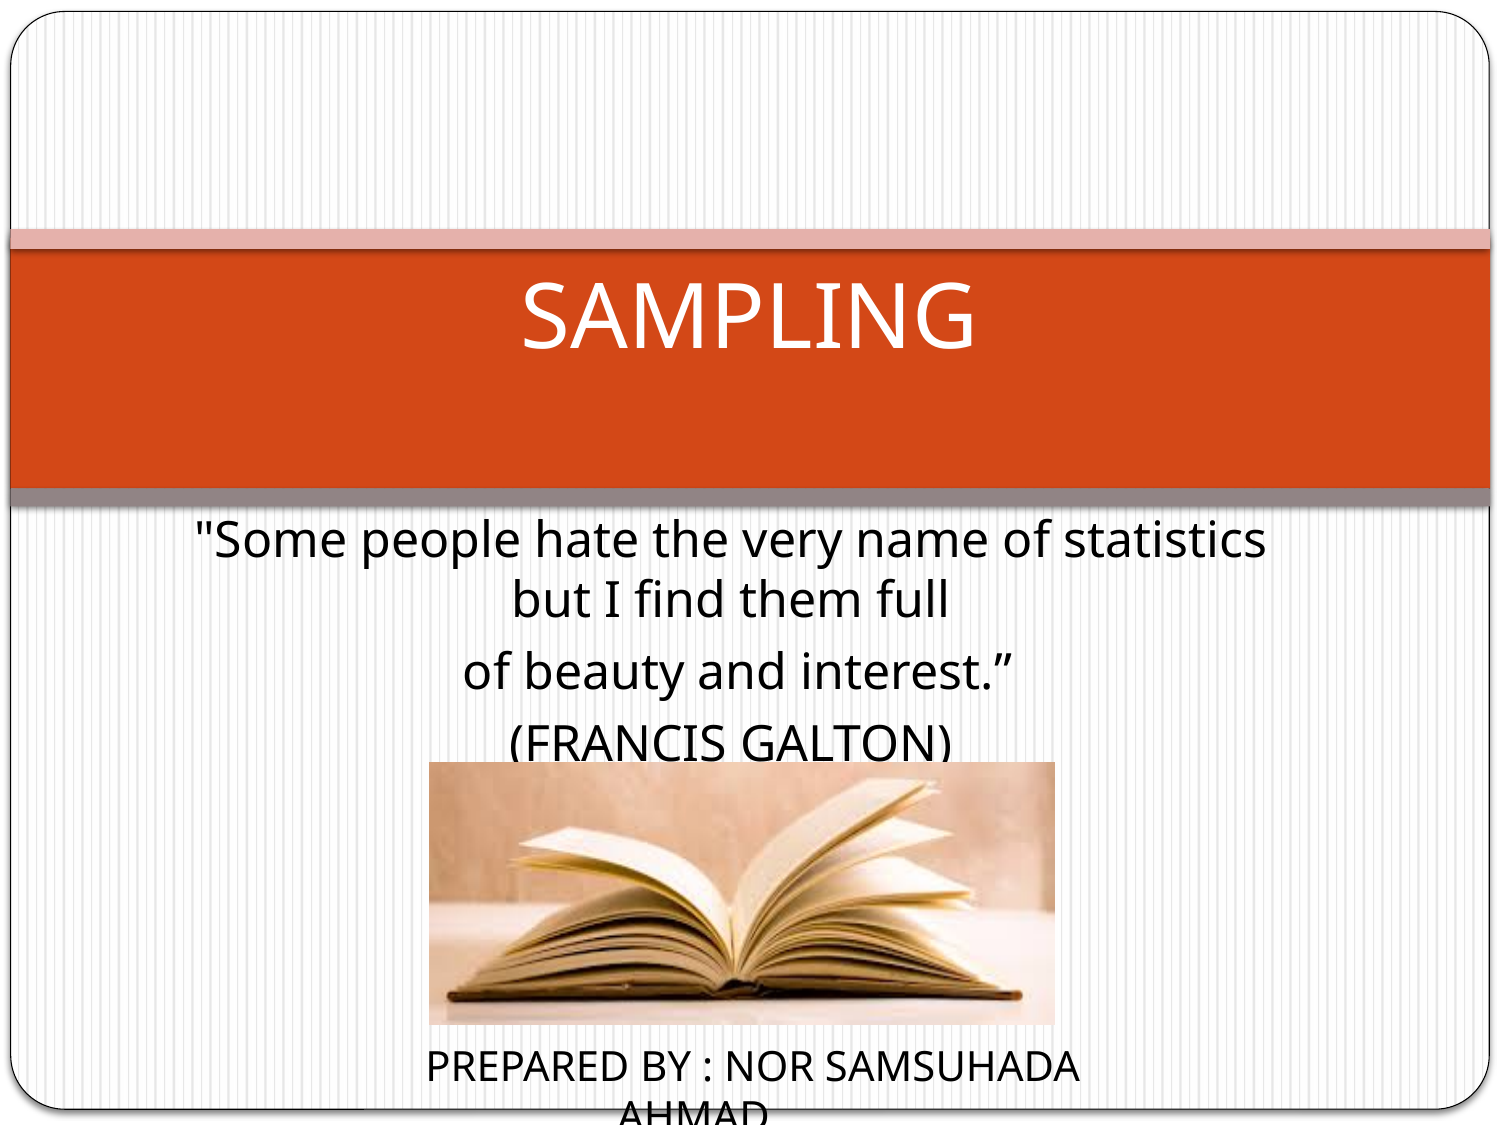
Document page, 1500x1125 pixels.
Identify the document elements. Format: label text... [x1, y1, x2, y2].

title SAMPLING [112, 249, 1388, 492]
text_box PREPARED BY : NOR SAMSUHADA AHMAD [262, 1032, 1125, 1125]
subtitle "Some people hate the very name of statistics but I find them full of beauty and interest.” (FRANCIS GALTON) [137, 500, 1325, 813]
picture [429, 762, 1055, 1026]
